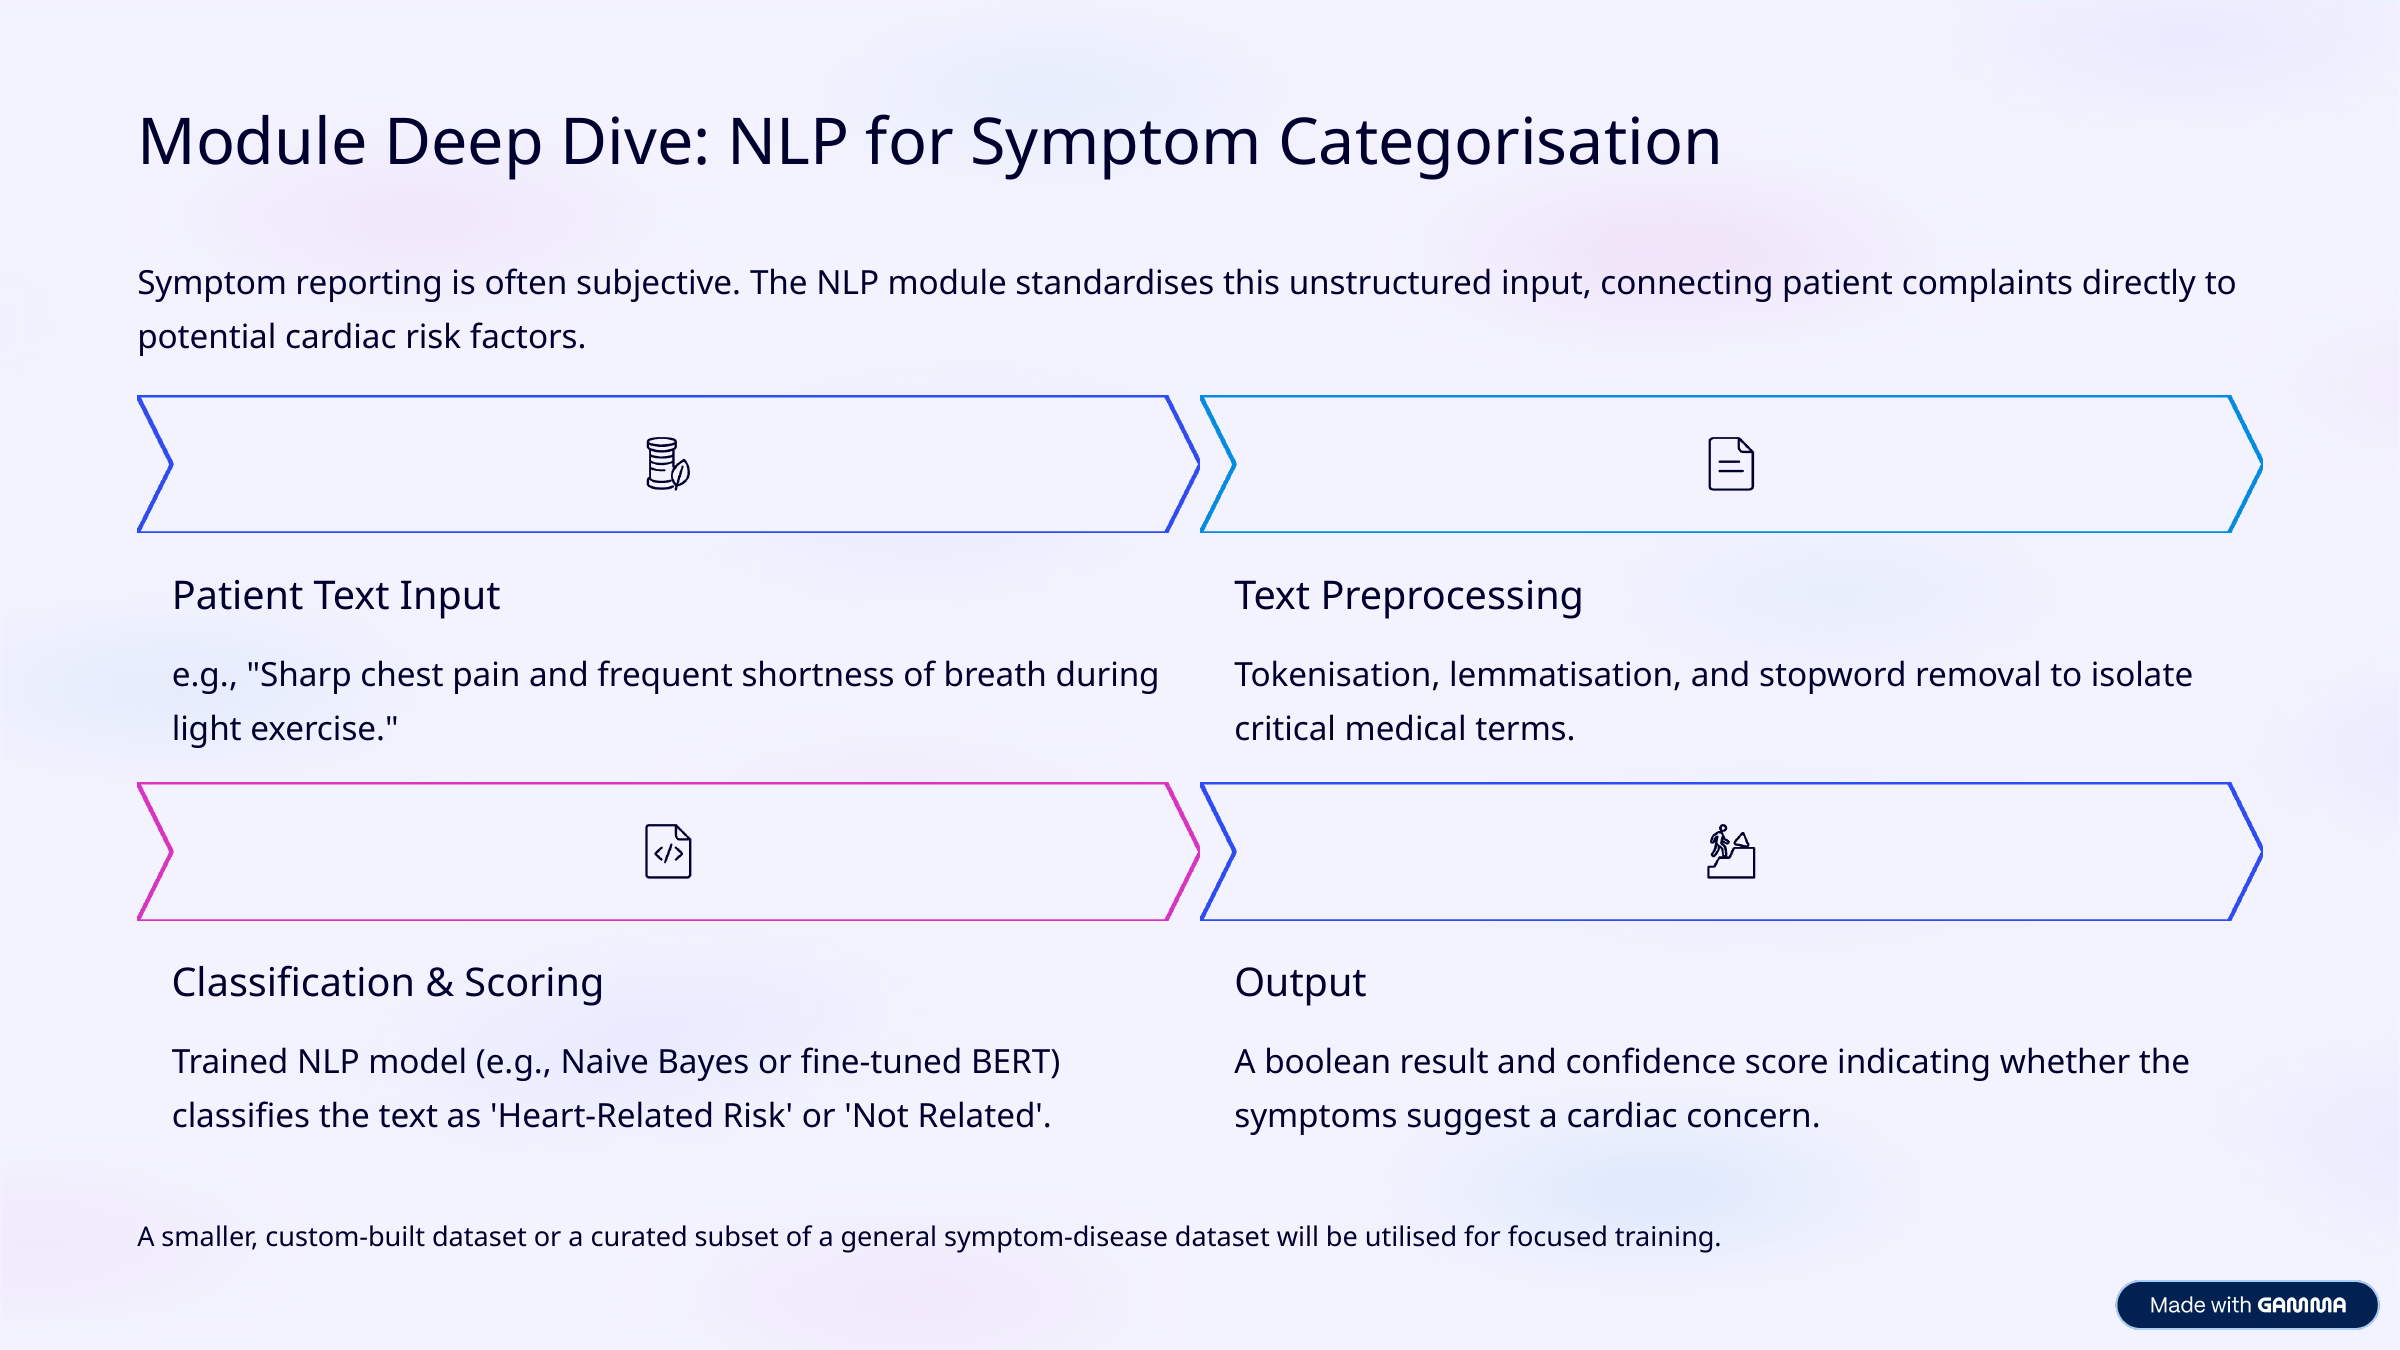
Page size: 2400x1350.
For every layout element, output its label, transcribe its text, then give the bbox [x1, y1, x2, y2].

text_box A smaller, custom-built dataset or a curated subset of a general symptom-disease dataset will be utilised for focused training. [137, 1208, 2263, 1253]
text_box Classification & Scoring [171, 954, 606, 1005]
picture [137, 782, 2263, 921]
text_box Text Preprocessing [1234, 567, 1639, 618]
text_box Symptom reporting is often subjective. The NLP module standardises this unstructured input, connecting patient complaints directly to potential cardiac risk factors. [137, 246, 2263, 357]
picture [2106, 1271, 2389, 1339]
text_box Output [1234, 954, 1639, 1005]
text_box Module Deep Dive: NLP for Symptom Categorisation [137, 97, 1686, 179]
text_box Tokenisation, lemmatisation, and stopword removal to isolate critical medical terms. [1234, 638, 2229, 749]
text_box Patient Text Input [171, 567, 576, 618]
text_box Trained NLP model (e.g., Naive Bayes or fine-tuned BERT) classifies the text as 'Heart-Related Risk' or 'Not Related'. [171, 1025, 1166, 1136]
text_box A boolean result and confidence score indicating whether the symptoms suggest a cardiac concern. [1234, 1025, 2229, 1136]
picture [137, 395, 2263, 533]
text_box e.g., "Sharp chest pain and frequent shortness of breath during light exercise." [171, 638, 1166, 749]
